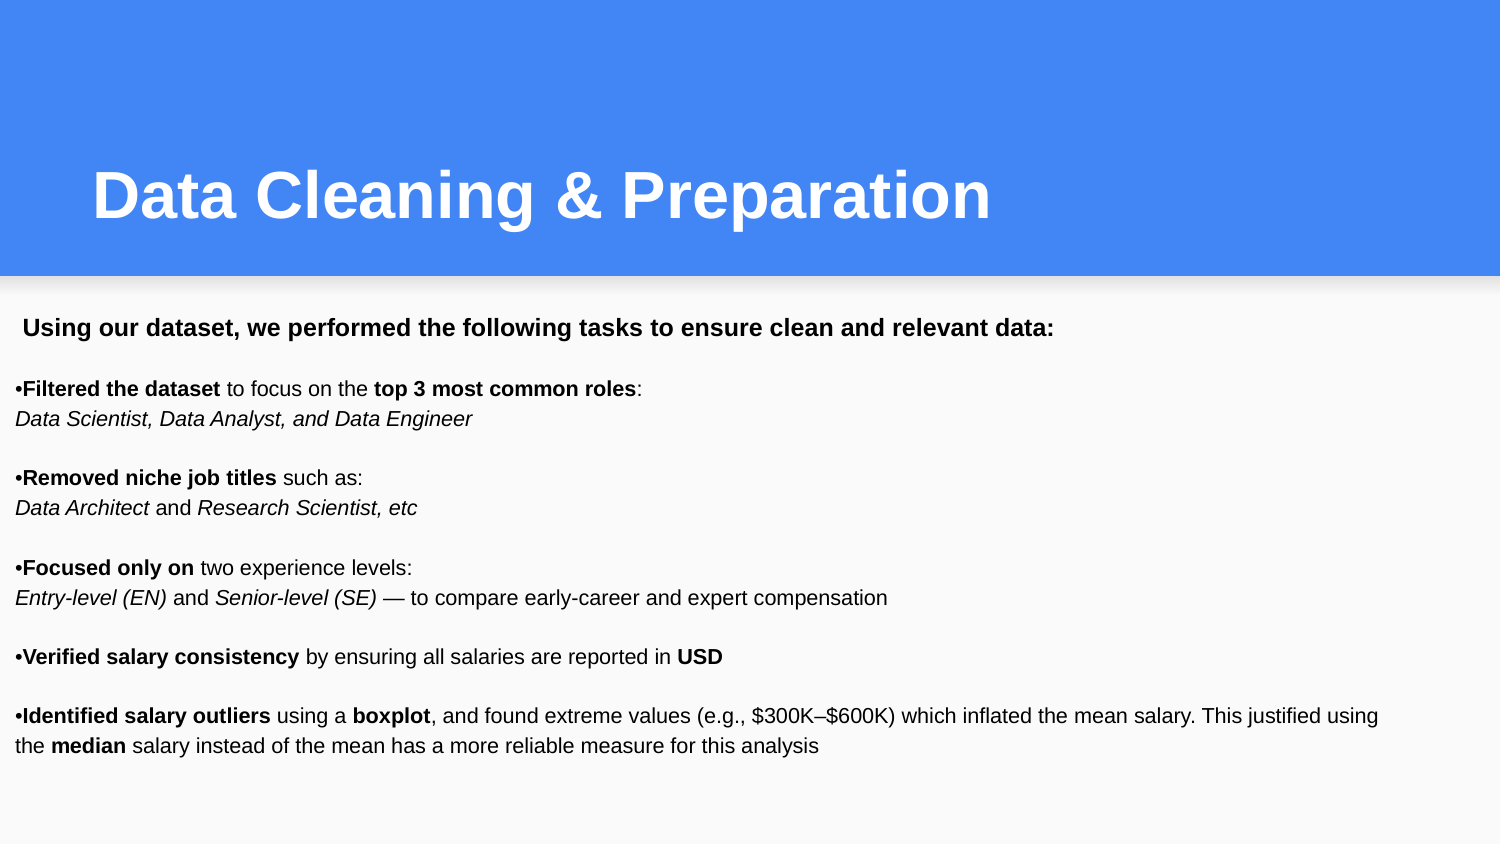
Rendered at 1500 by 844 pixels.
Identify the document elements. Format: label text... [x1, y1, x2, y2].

title Data Cleaning & Preparation [77, 121, 1427, 248]
list Using our dataset, we performed the following tasks to ensure clean and relevant data: •Filtered the dataset to focus on the top 3 most common roles: Data Scientist, Data Analyst, and Data Engineer •Removed niche job titles such as: Data Architect and Research Scientist, etc •Focused only on two experience levels: Entry-level (EN) and Senior-level (SE) — to compare early-career and expert compensation •Verified salary consistency by ensuring all salaries are reported in USD •Identified salary outliers using a boxplot, and found extreme values (e.g., $300K–$600K) which inflated the mean salary. This justified using the median salary instead of the mean has a more reliable measure for this analysis [0, 289, 1427, 790]
